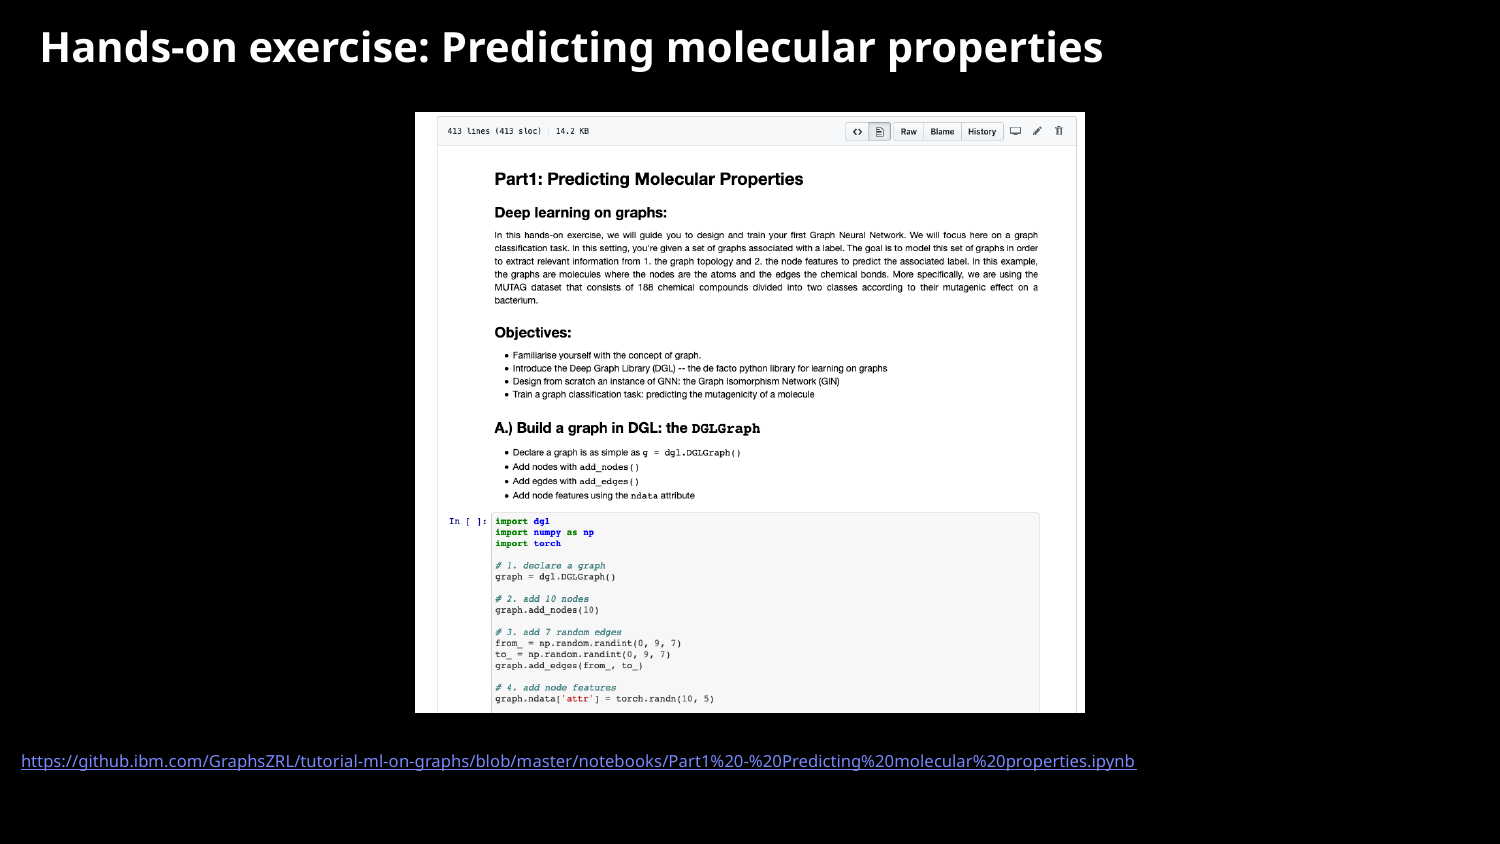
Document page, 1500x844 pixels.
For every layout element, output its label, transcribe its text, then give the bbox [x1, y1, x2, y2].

title Hands-on exercise: Predicting molecular properties [24, 18, 1129, 98]
text_box https://github.ibm.com/GraphsZRL/tutorial-ml-on-graphs/blob/master/notebooks/Part1%20-%20Predicting%20molecular%20properties.ipynb [6, 743, 1152, 778]
picture [415, 112, 1085, 713]
